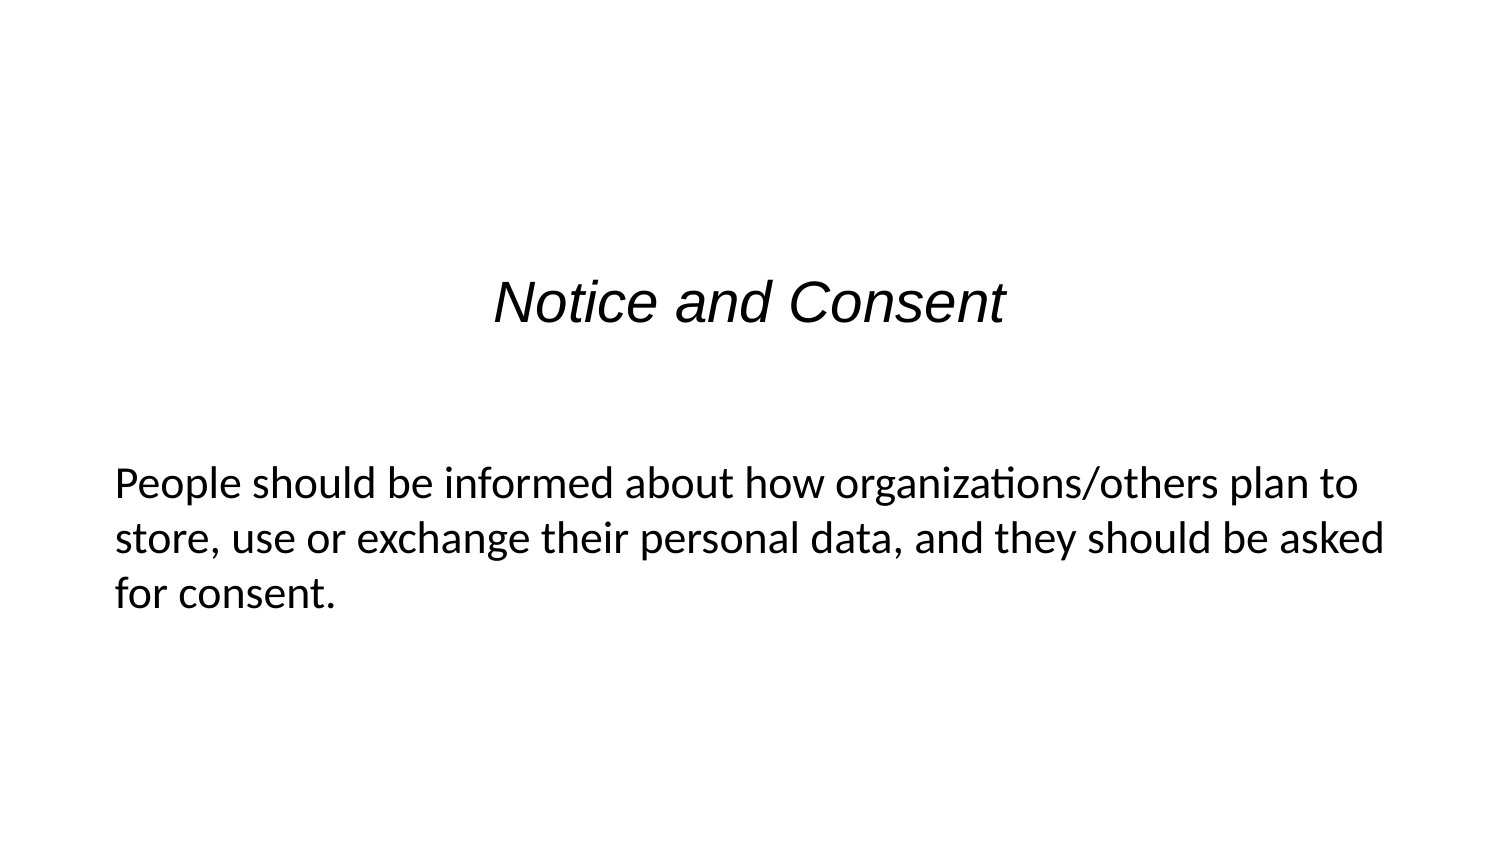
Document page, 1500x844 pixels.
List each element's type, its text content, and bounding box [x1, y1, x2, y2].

title Notice and Consent [154, 185, 1346, 350]
text_box People should be informed about how organizations/others plan to store, use or exchange their personal data, and they should be asked for consent. [99, 445, 1433, 608]
